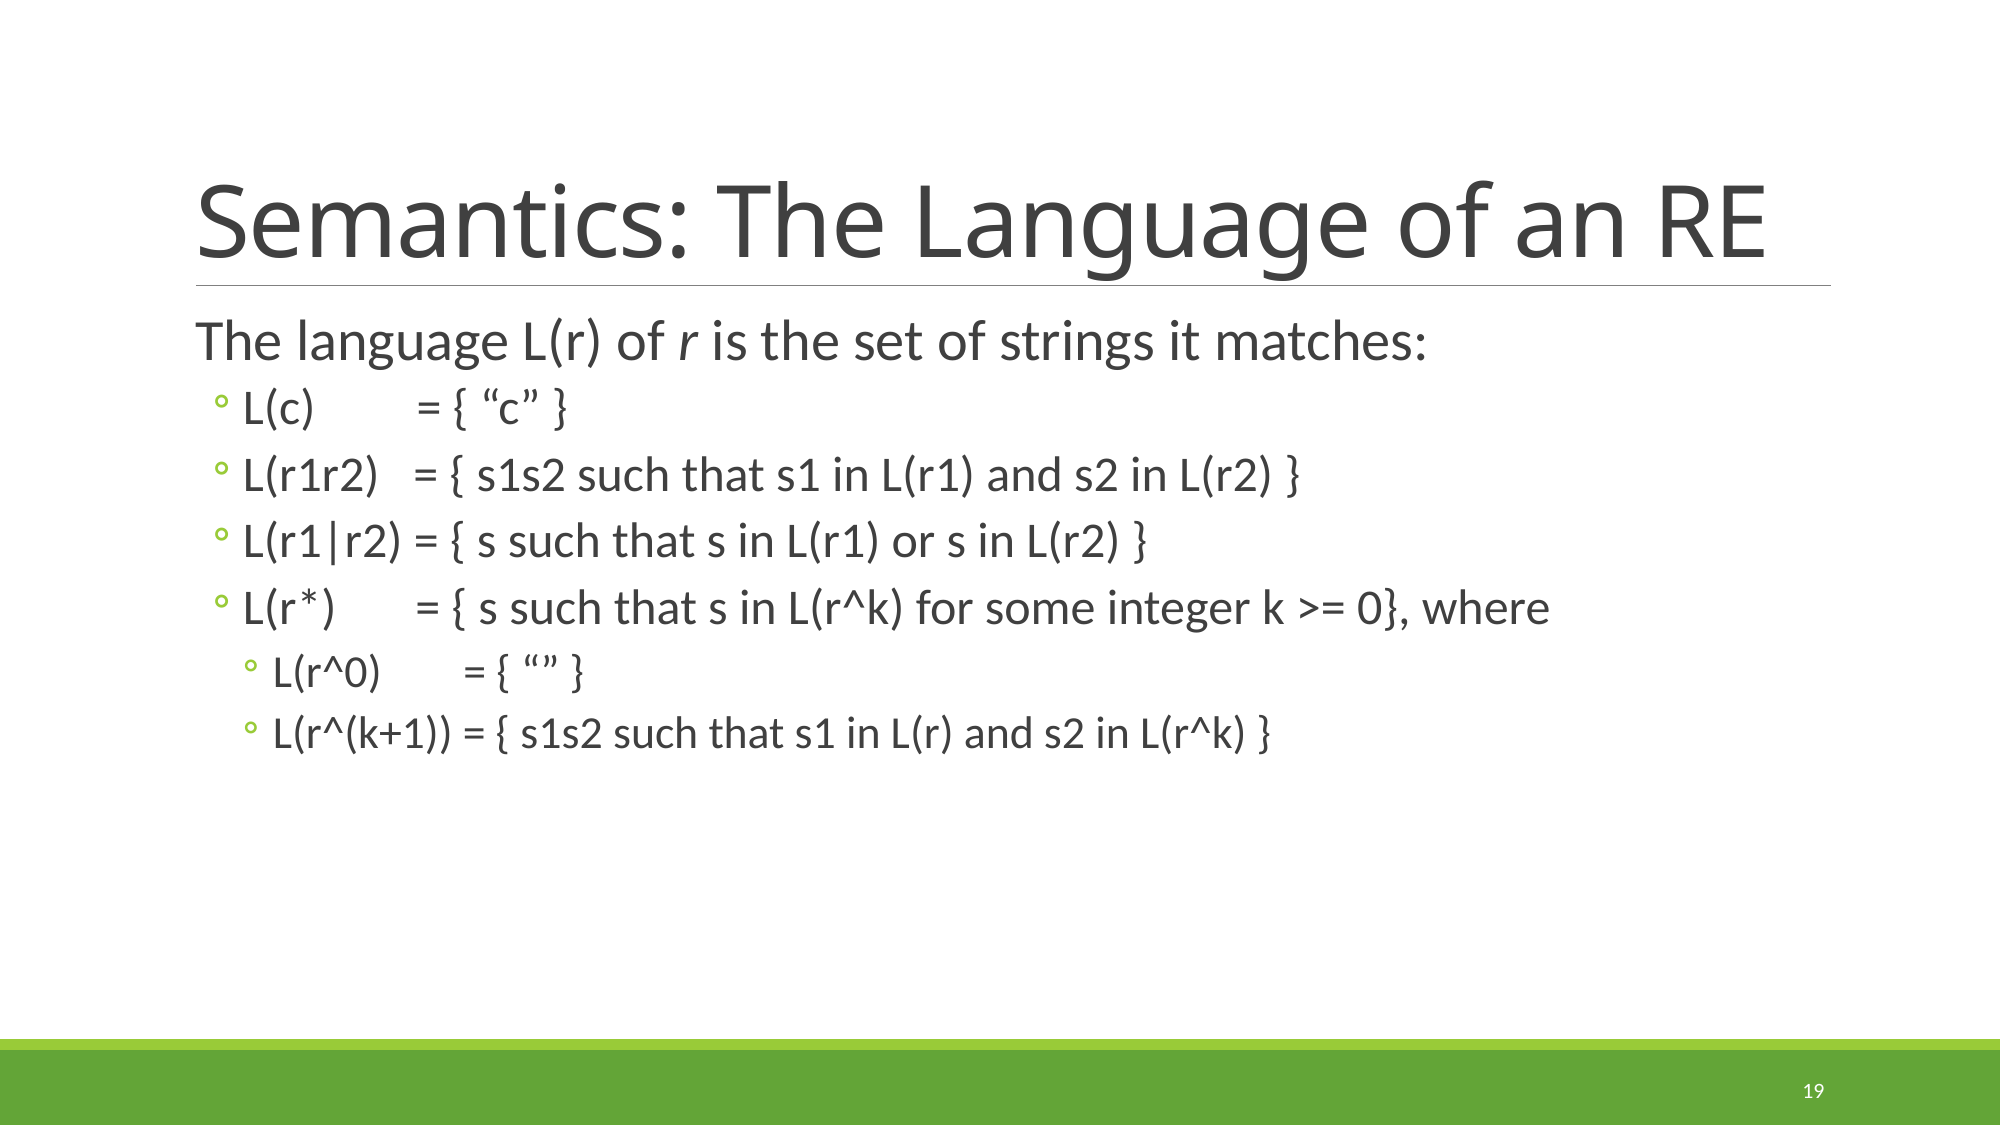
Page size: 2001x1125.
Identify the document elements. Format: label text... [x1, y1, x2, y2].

title Semantics: The Language of an RE [180, 47, 1830, 285]
slide_number 19 [1624, 1059, 1840, 1120]
list The language L(r) of r is the set of strings it matches: L(c) = { “c” } L(r1r2) = { s1s2 such that s1 in L(r1) and s2 in L(r2) } L(r1|r2) = { s such that s in L(r1) or s in L(r2) } L(r*) = { s such that s in L(r^k) for some integer k >= 0}, where L(r^0) = { “” } L(r^(k+1)) = { s1s2 such that s1 in L(r) and s2 in L(r^k) } [180, 302, 1830, 963]
